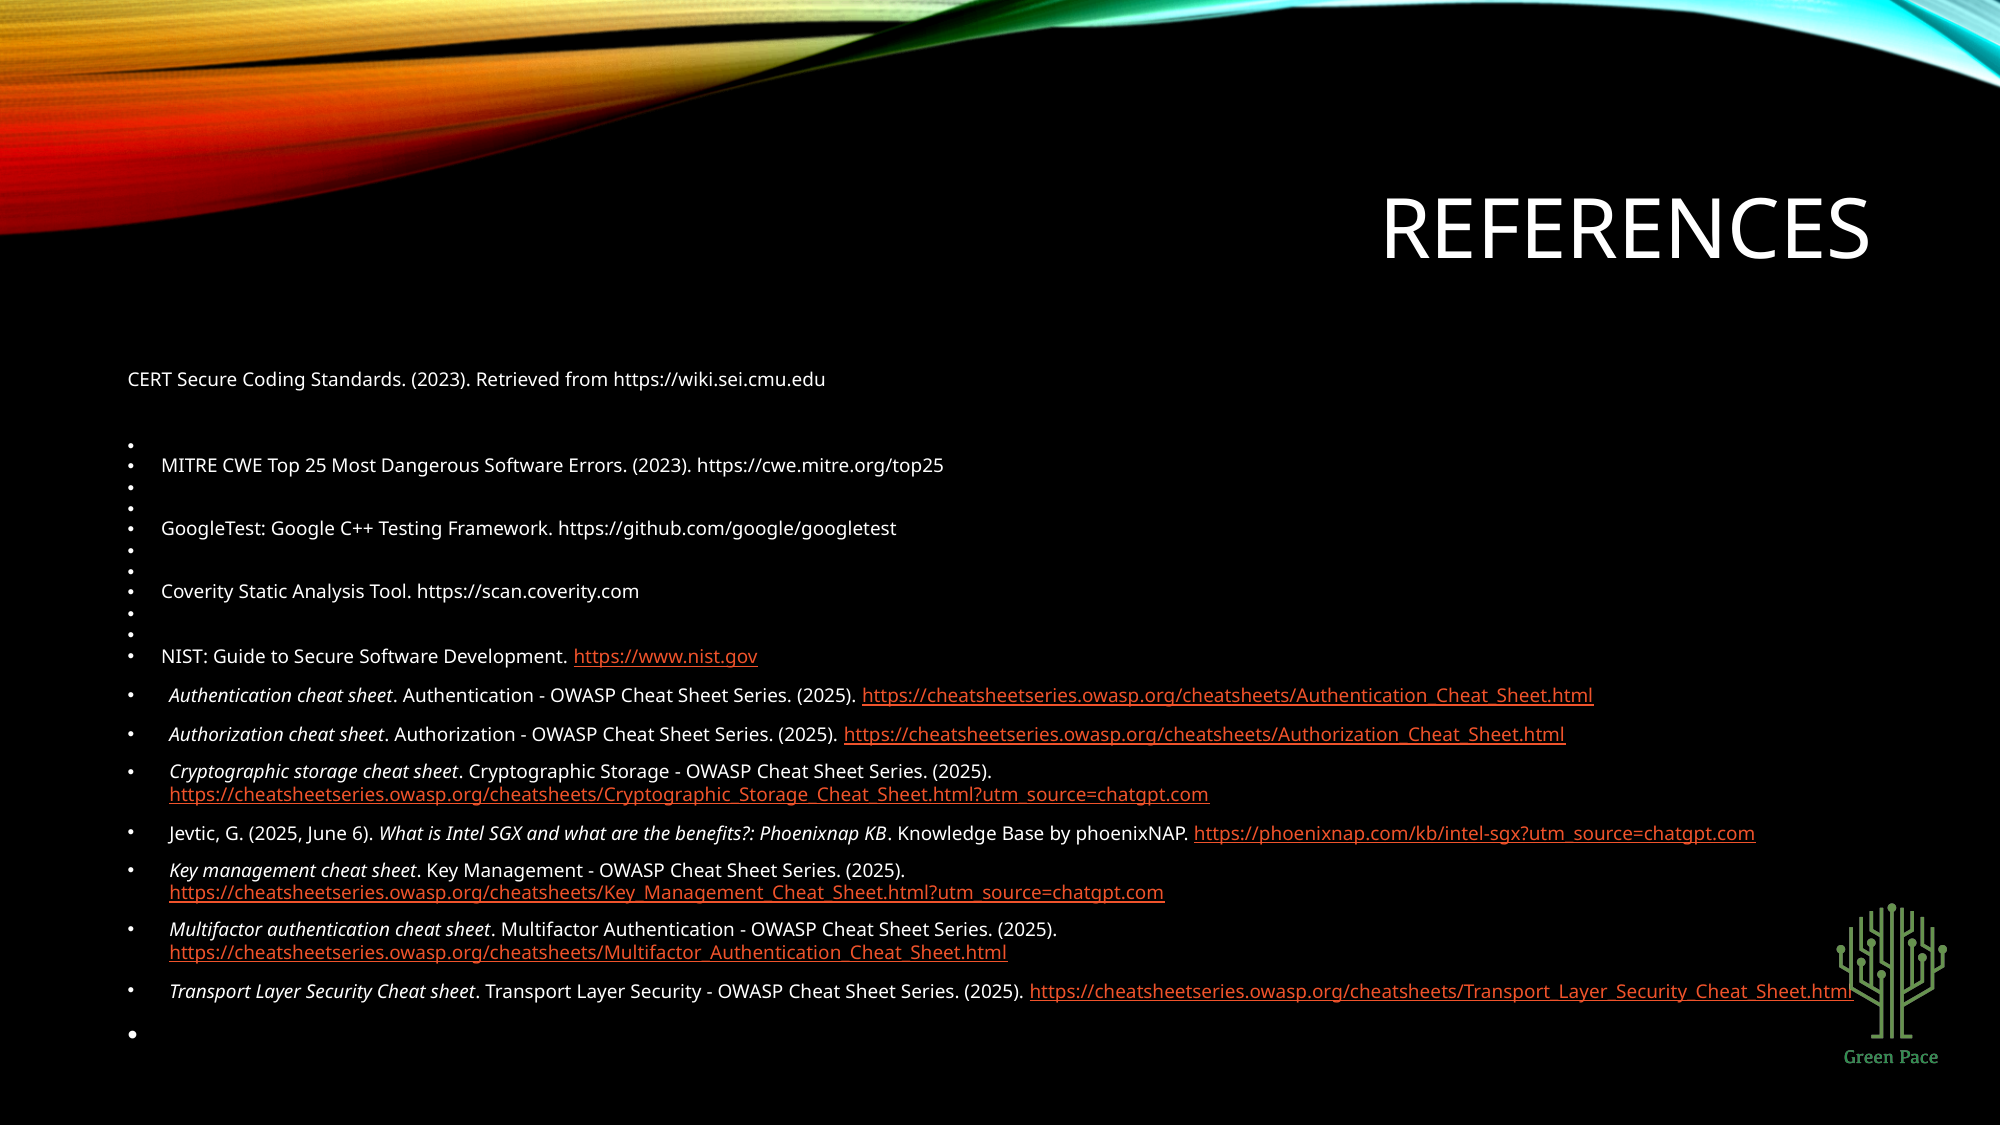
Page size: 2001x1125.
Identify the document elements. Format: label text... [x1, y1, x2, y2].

title REFERENCES [474, 125, 1888, 338]
list CERT Secure Coding Standards. (2023). Retrieved from https://wiki.sei.cmu.edu MITRE CWE Top 25 Most Dangerous Software Errors. (2023). https://cwe.mitre.org/top25 GoogleTest: Google C++ Testing Framework. https://github.com/google/googletest Coverity Static Analysis Tool. https://scan.coverity.com NIST: Guide to Secure Software Development. https://www.nist.gov Authentication cheat sheet. Authentication - OWASP Cheat Sheet Series. (2025). https://cheatsheetseries.owasp.org/cheatsheets/Authentication_Cheat_Sheet.html Authorization cheat sheet. Authorization - OWASP Cheat Sheet Series. (2025). https://cheatsheetseries.owasp.org/cheatsheets/Authorization_Cheat_Sheet.html Cryptographic storage cheat sheet. Cryptographic Storage - OWASP Cheat Sheet Series. (2025). https://cheatsheetseries.owasp.org/cheatsheets/Cryptographic_Storage_Cheat_Sheet.html?utm_source=chatgpt.com Jevtic, G. (2025, June 6). What is Intel SGX and what are the benefits?: Phoenixnap KB. Knowledge Base by phoenixNAP. https://phoenixnap.com/kb/intel-sgx?utm_source=chatgpt.com Key management cheat sheet. Key Management - OWASP Cheat Sheet Series. (2025). https://cheatsheetseries.owasp.org/cheatsheets/Key_Management_Cheat_Sheet.html?utm_source=chatgpt.com Multifactor authentication cheat sheet. Multifactor Authentication - OWASP Cheat Sheet Series. (2025). https://cheatsheetseries.owasp.org/cheatsheets/Multifactor_Authentication_Cheat_Sheet.html Transport Layer Security Cheat sheet. Transport Layer Security - OWASP Cheat Sheet Series. (2025). https://cheatsheetseries.owasp.org/cheatsheets/Transport_Layer_Security_Cheat_Sheet.html [112, 360, 1888, 1021]
picture [1817, 892, 1964, 1082]
picture [0, 0, 2000, 237]
